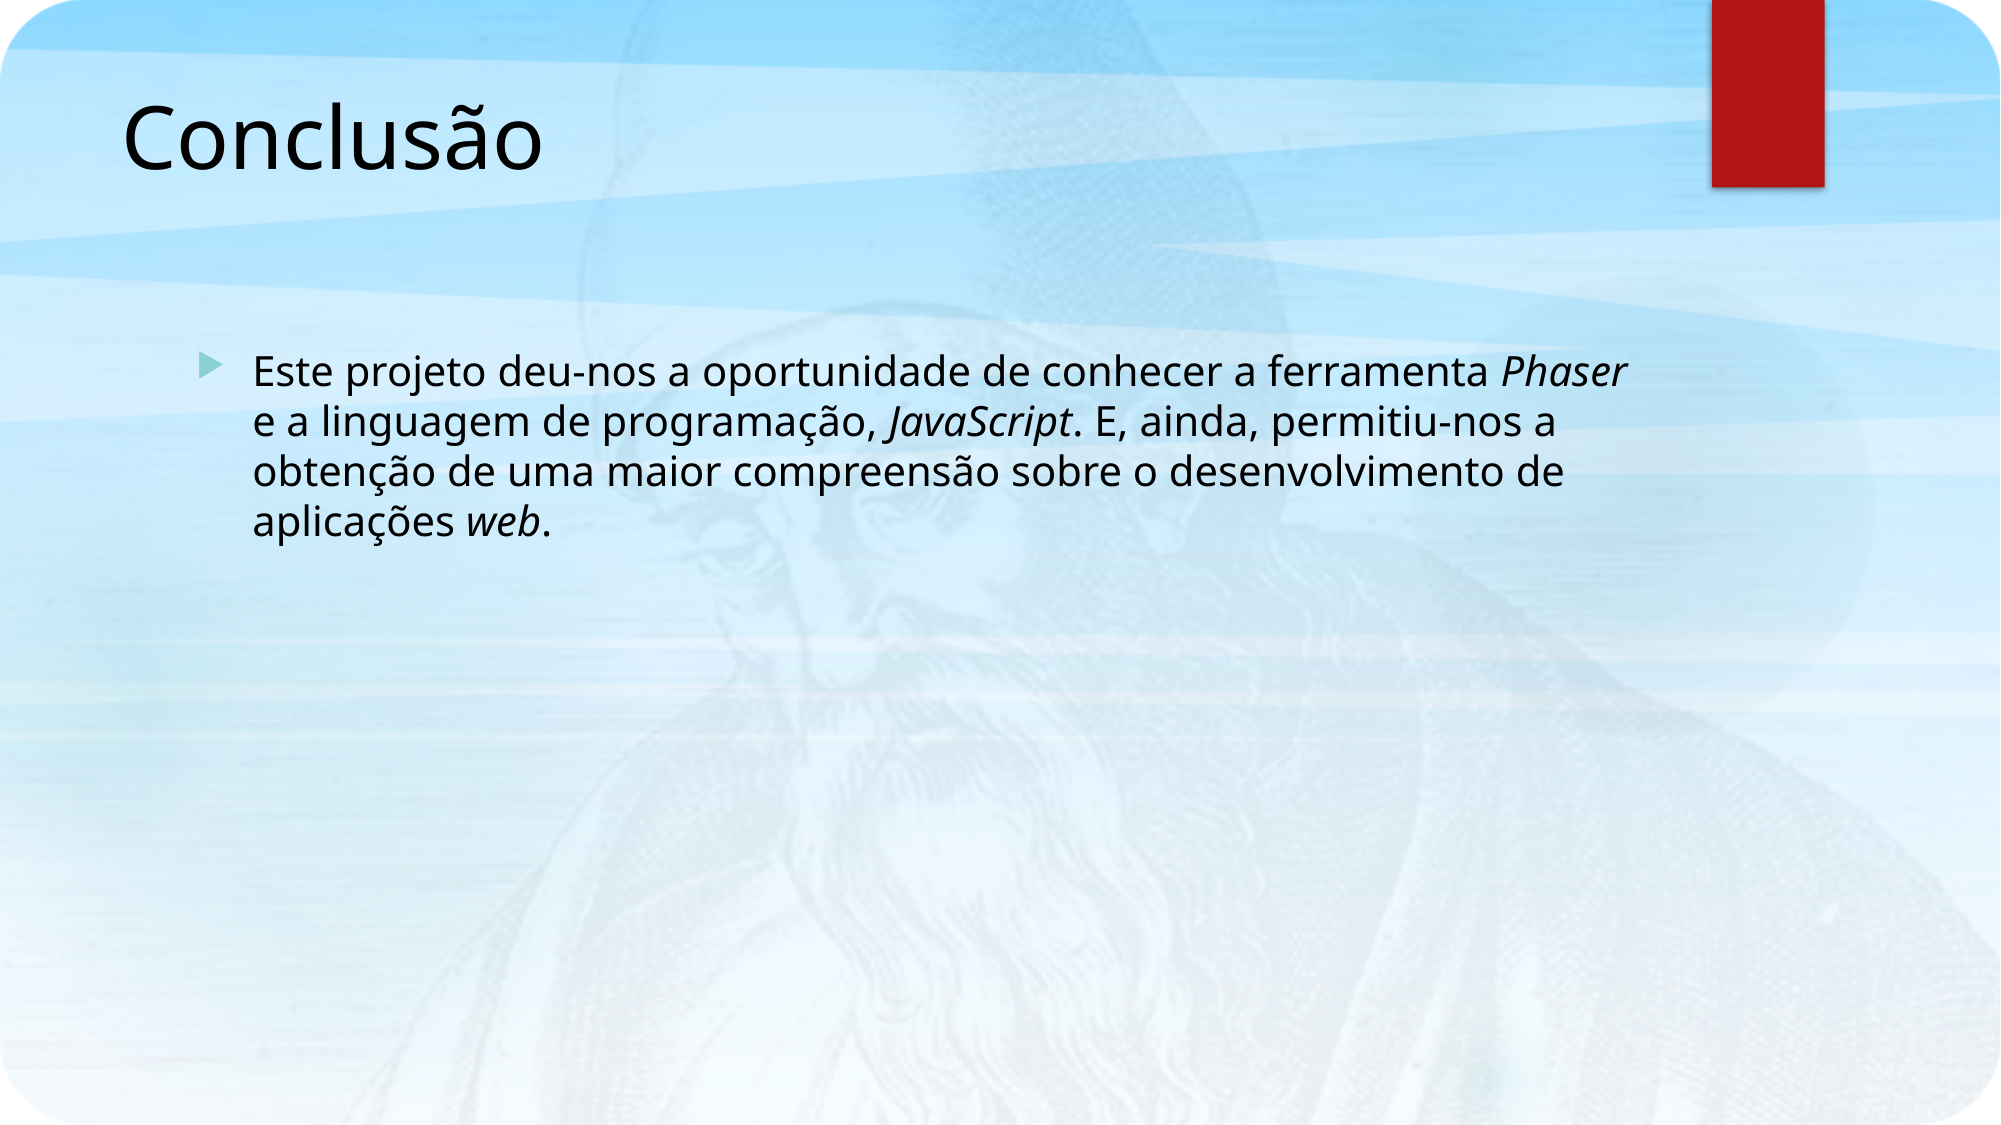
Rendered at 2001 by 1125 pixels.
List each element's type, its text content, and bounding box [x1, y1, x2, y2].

picture [0, 0, 2001, 1125]
list Este projeto deu-nos a oportunidade de conhecer a ferramenta Phaser e a linguagem de programação, JavaScript. E, ainda, permitiu-nos a obtenção de uma maior compreensão sobre o desenvolvimento de aplicações web. [181, 336, 1649, 1025]
title Conclusão [106, 74, 1649, 304]
